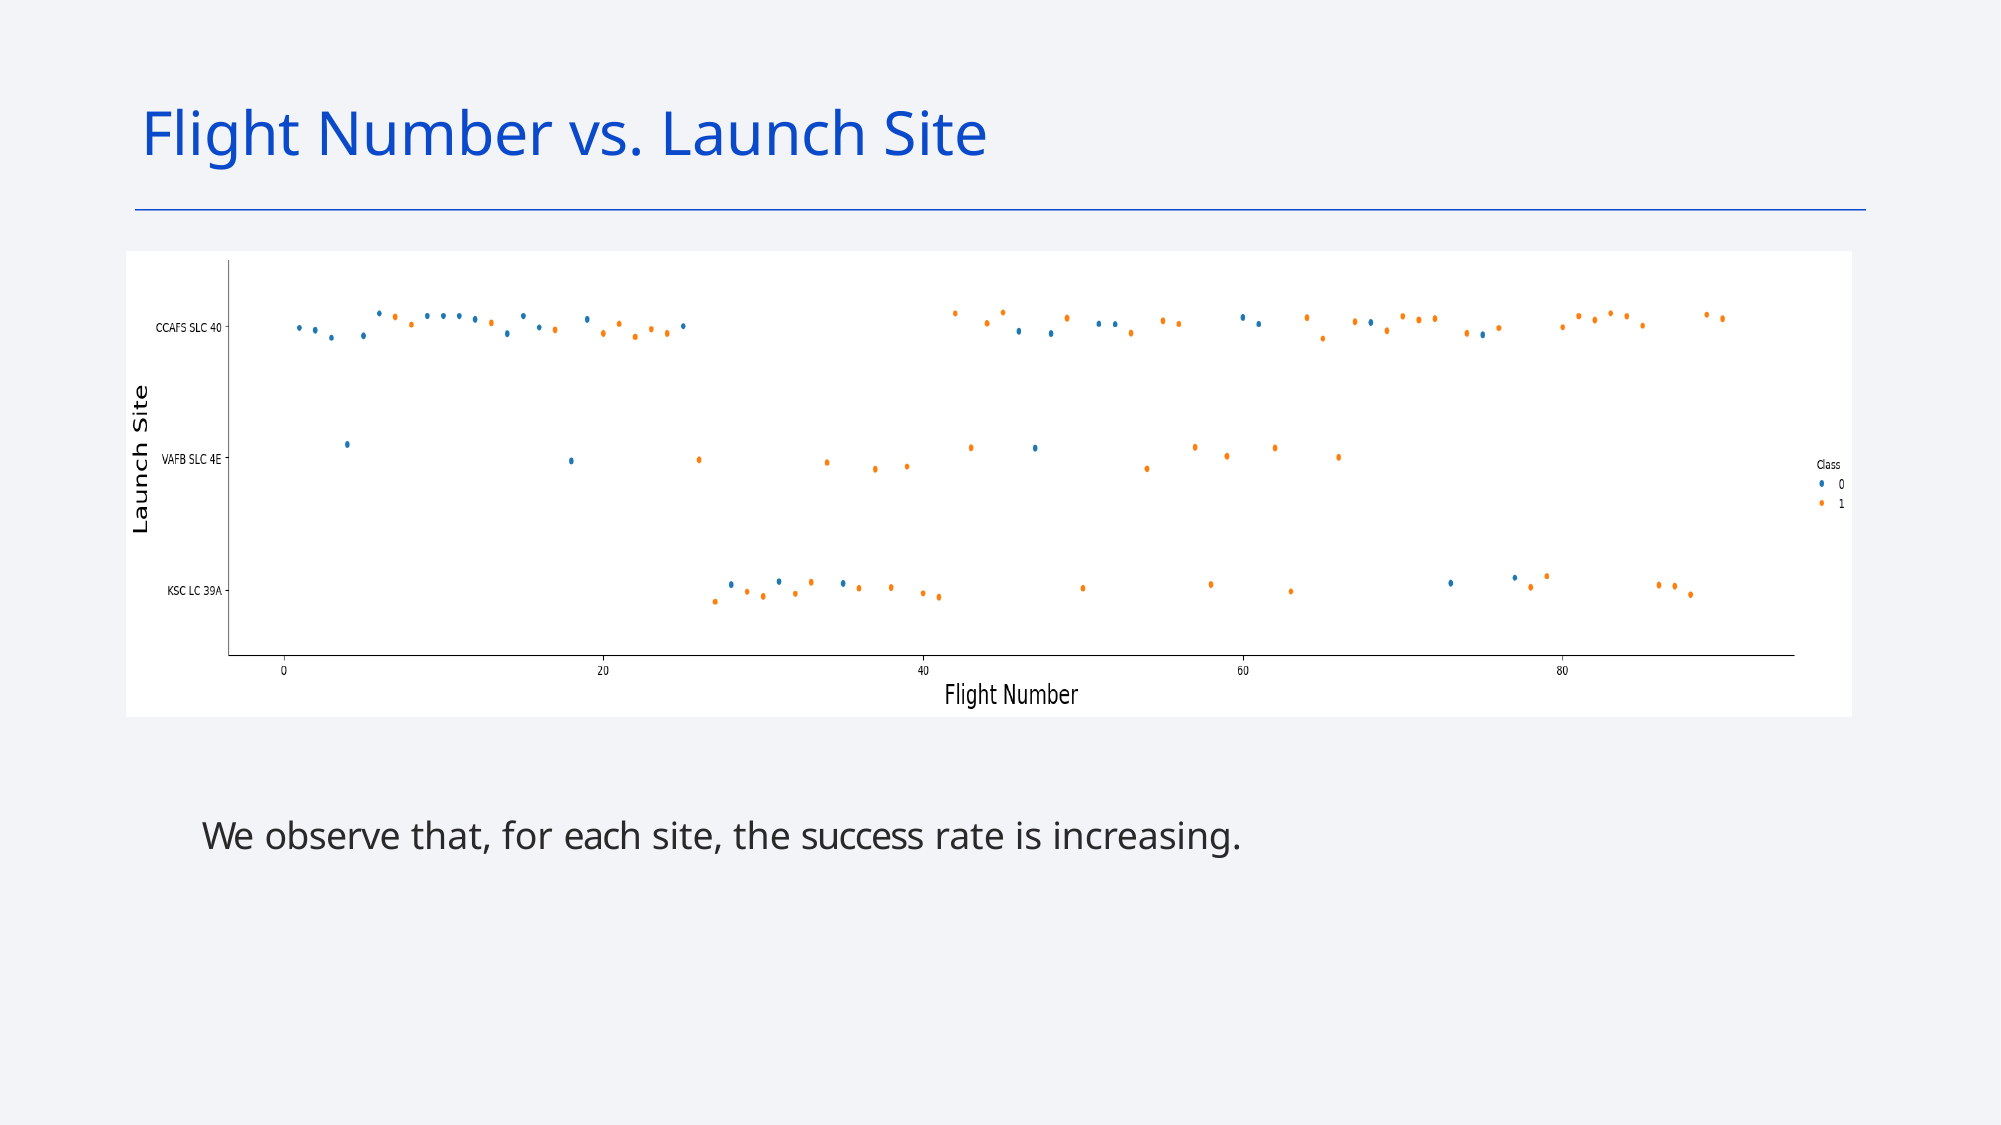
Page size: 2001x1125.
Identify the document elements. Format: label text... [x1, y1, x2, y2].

picture [0, 0, 2001, 1125]
text_box Flight Number vs. Launch Site [126, 88, 1852, 179]
text_box We observe that, for each site, the success rate is increasing. [187, 804, 1407, 910]
